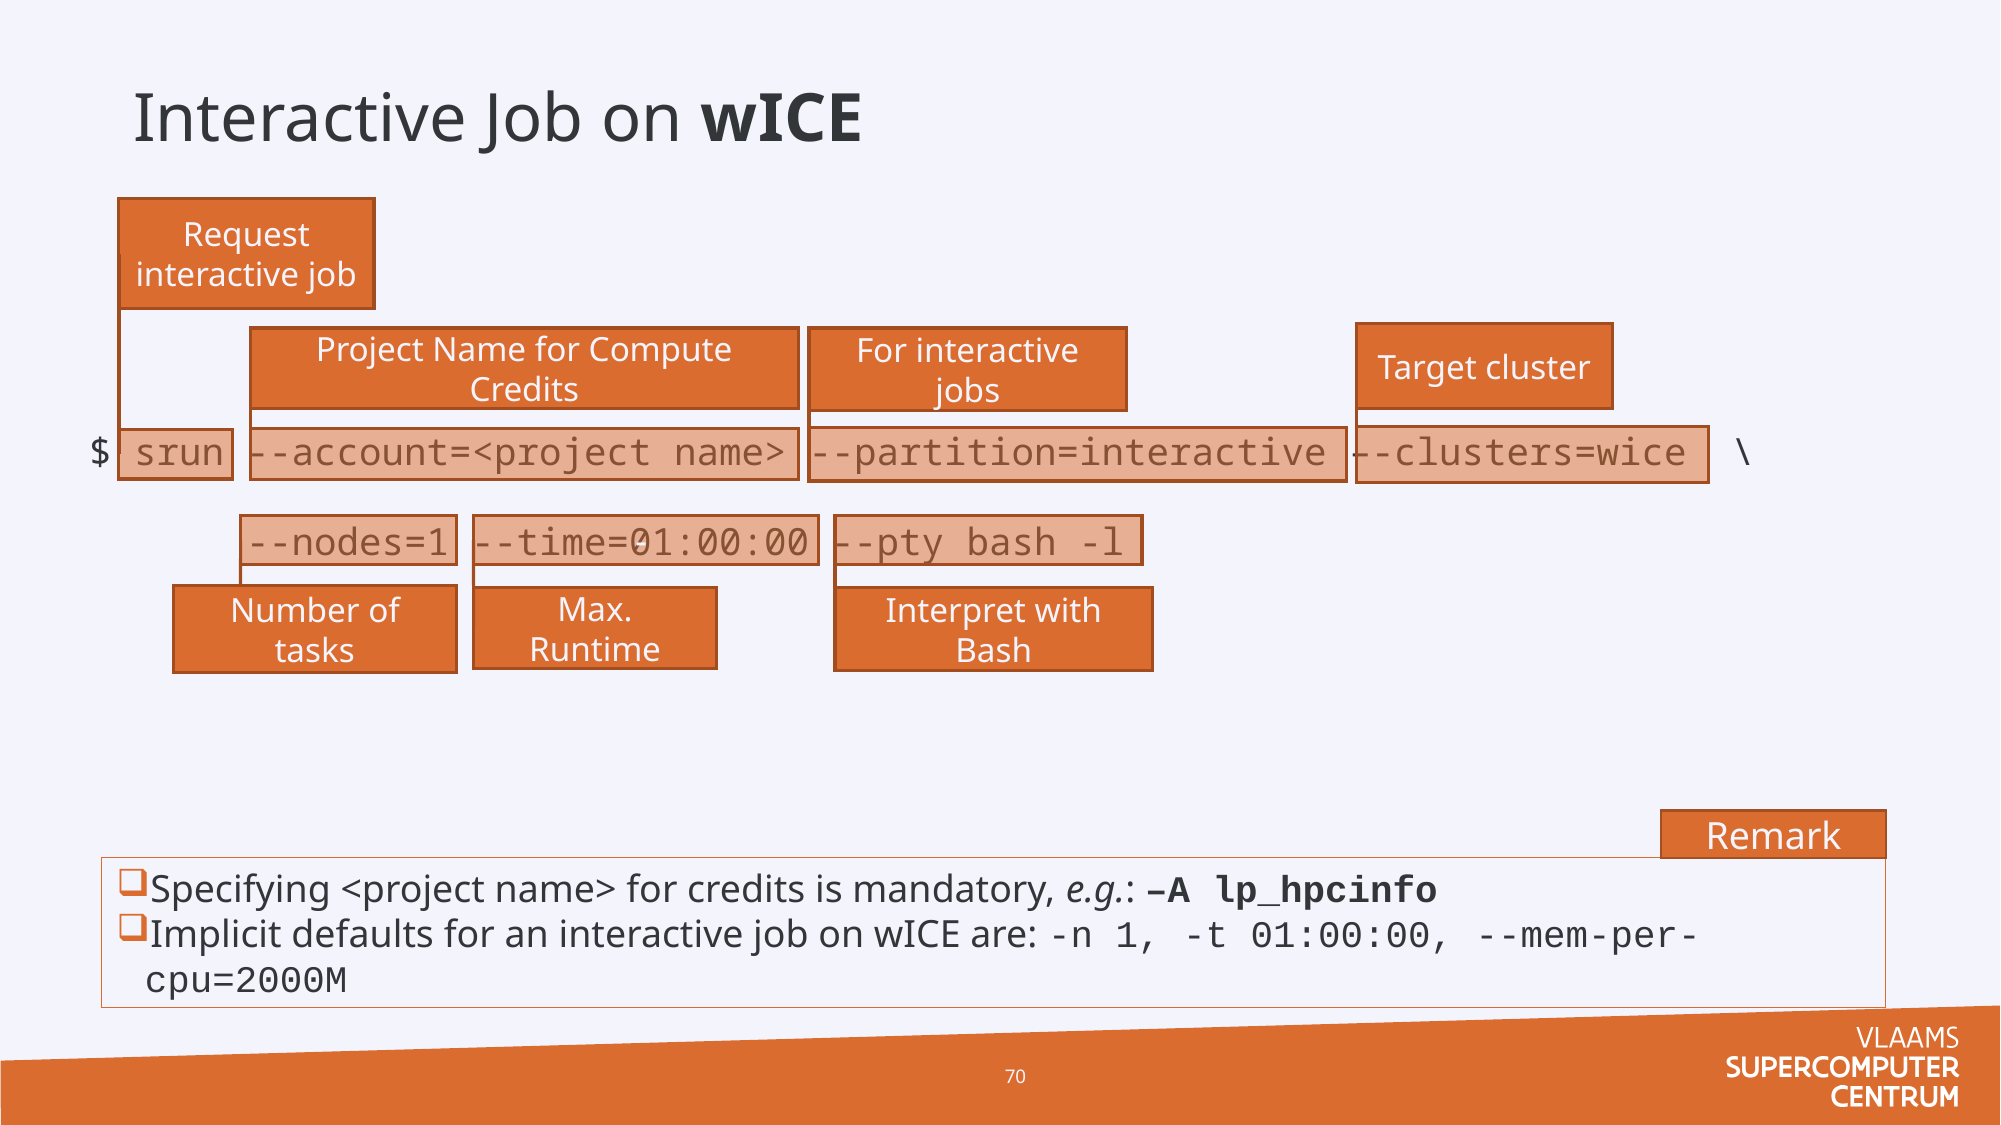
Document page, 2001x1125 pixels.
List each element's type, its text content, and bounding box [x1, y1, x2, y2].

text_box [473, 515, 819, 669]
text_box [1356, 323, 1709, 483]
text_box Interactive Job on wICE [118, 54, 1941, 185]
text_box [101, 810, 1886, 964]
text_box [834, 515, 1153, 671]
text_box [250, 327, 799, 480]
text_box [118, 198, 374, 480]
slide_number 70 [958, 1047, 1042, 1108]
text_box $ srun --account=<project name> --partition=interactive –-clusters=wice \ --nodes=1 --time=01:00:00 --pty bash -l [74, 420, 2000, 571]
picture [1725, 1021, 1960, 1117]
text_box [173, 515, 457, 673]
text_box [808, 328, 1347, 482]
